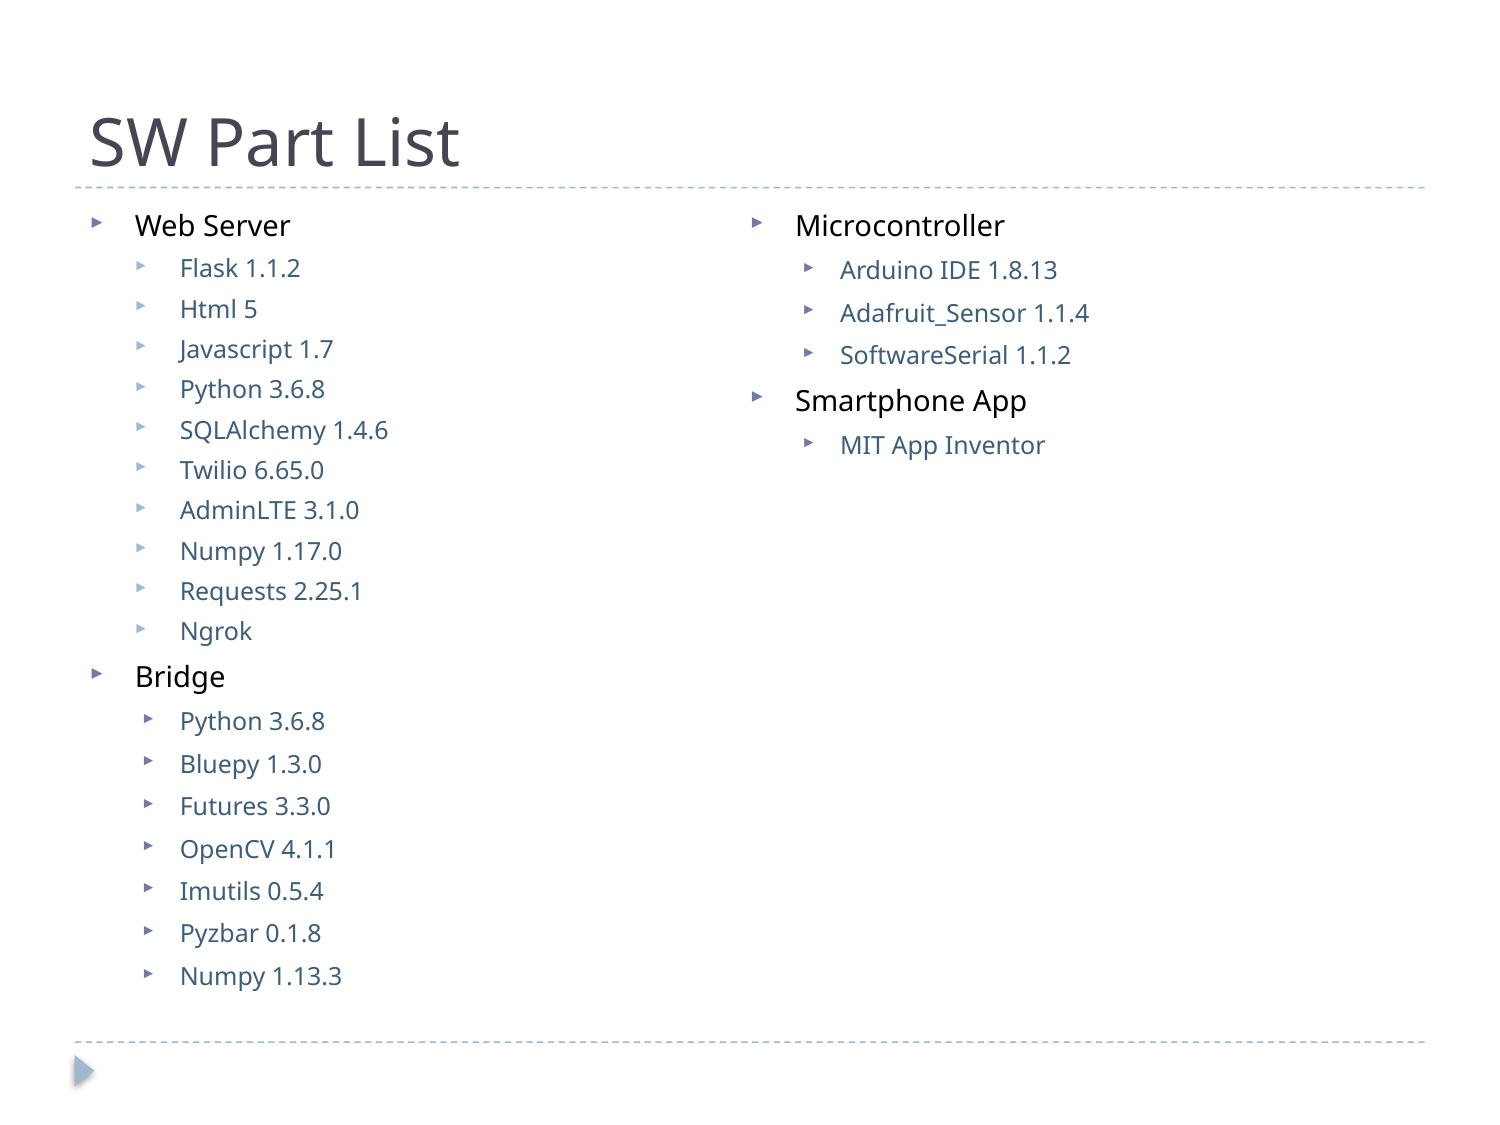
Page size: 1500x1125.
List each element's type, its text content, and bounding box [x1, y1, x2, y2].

list Web Server Flask 1.1.2 Html 5 Javascript 1.7 Python 3.6.8 SQLAlchemy 1.4.6 Twilio 6.65.0 AdminLTE 3.1.0 Numpy 1.17.0 Requests 2.25.1 Ngrok Bridge Python 3.6.8 Bluepy 1.3.0 Futures 3.3.0 OpenCV 4.1.1 Imutils 0.5.4 Pyzbar 0.1.8 Numpy 1.13.3 Microcontroller Arduino IDE 1.8.13 Adafruit_Sensor 1.1.4 SoftwareSerial 1.1.2 Smartphone App MIT App Inventor [75, 200, 1425, 1010]
title SW Part List [75, 24, 1425, 188]
